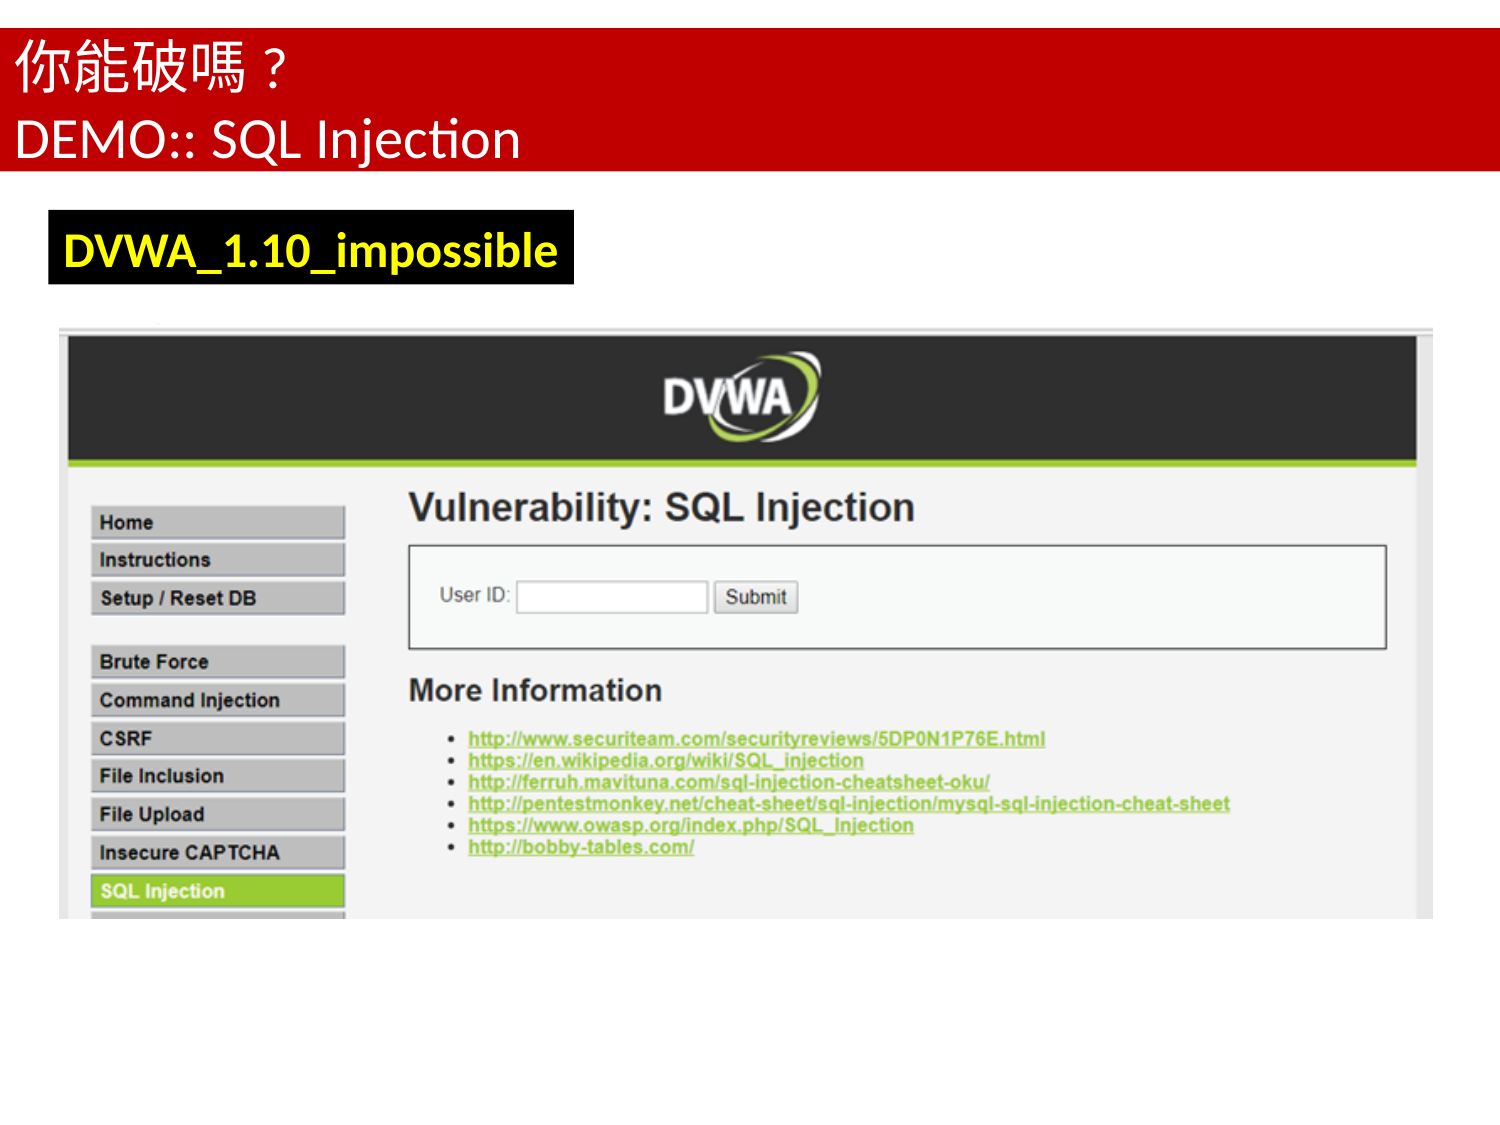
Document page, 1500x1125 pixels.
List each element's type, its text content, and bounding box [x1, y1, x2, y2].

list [59, 323, 1433, 919]
text_box DVWA_1.10_impossible [48, 209, 574, 285]
text_box 你能破嗎? DEMO:: SQL Injection [0, 27, 1500, 172]
